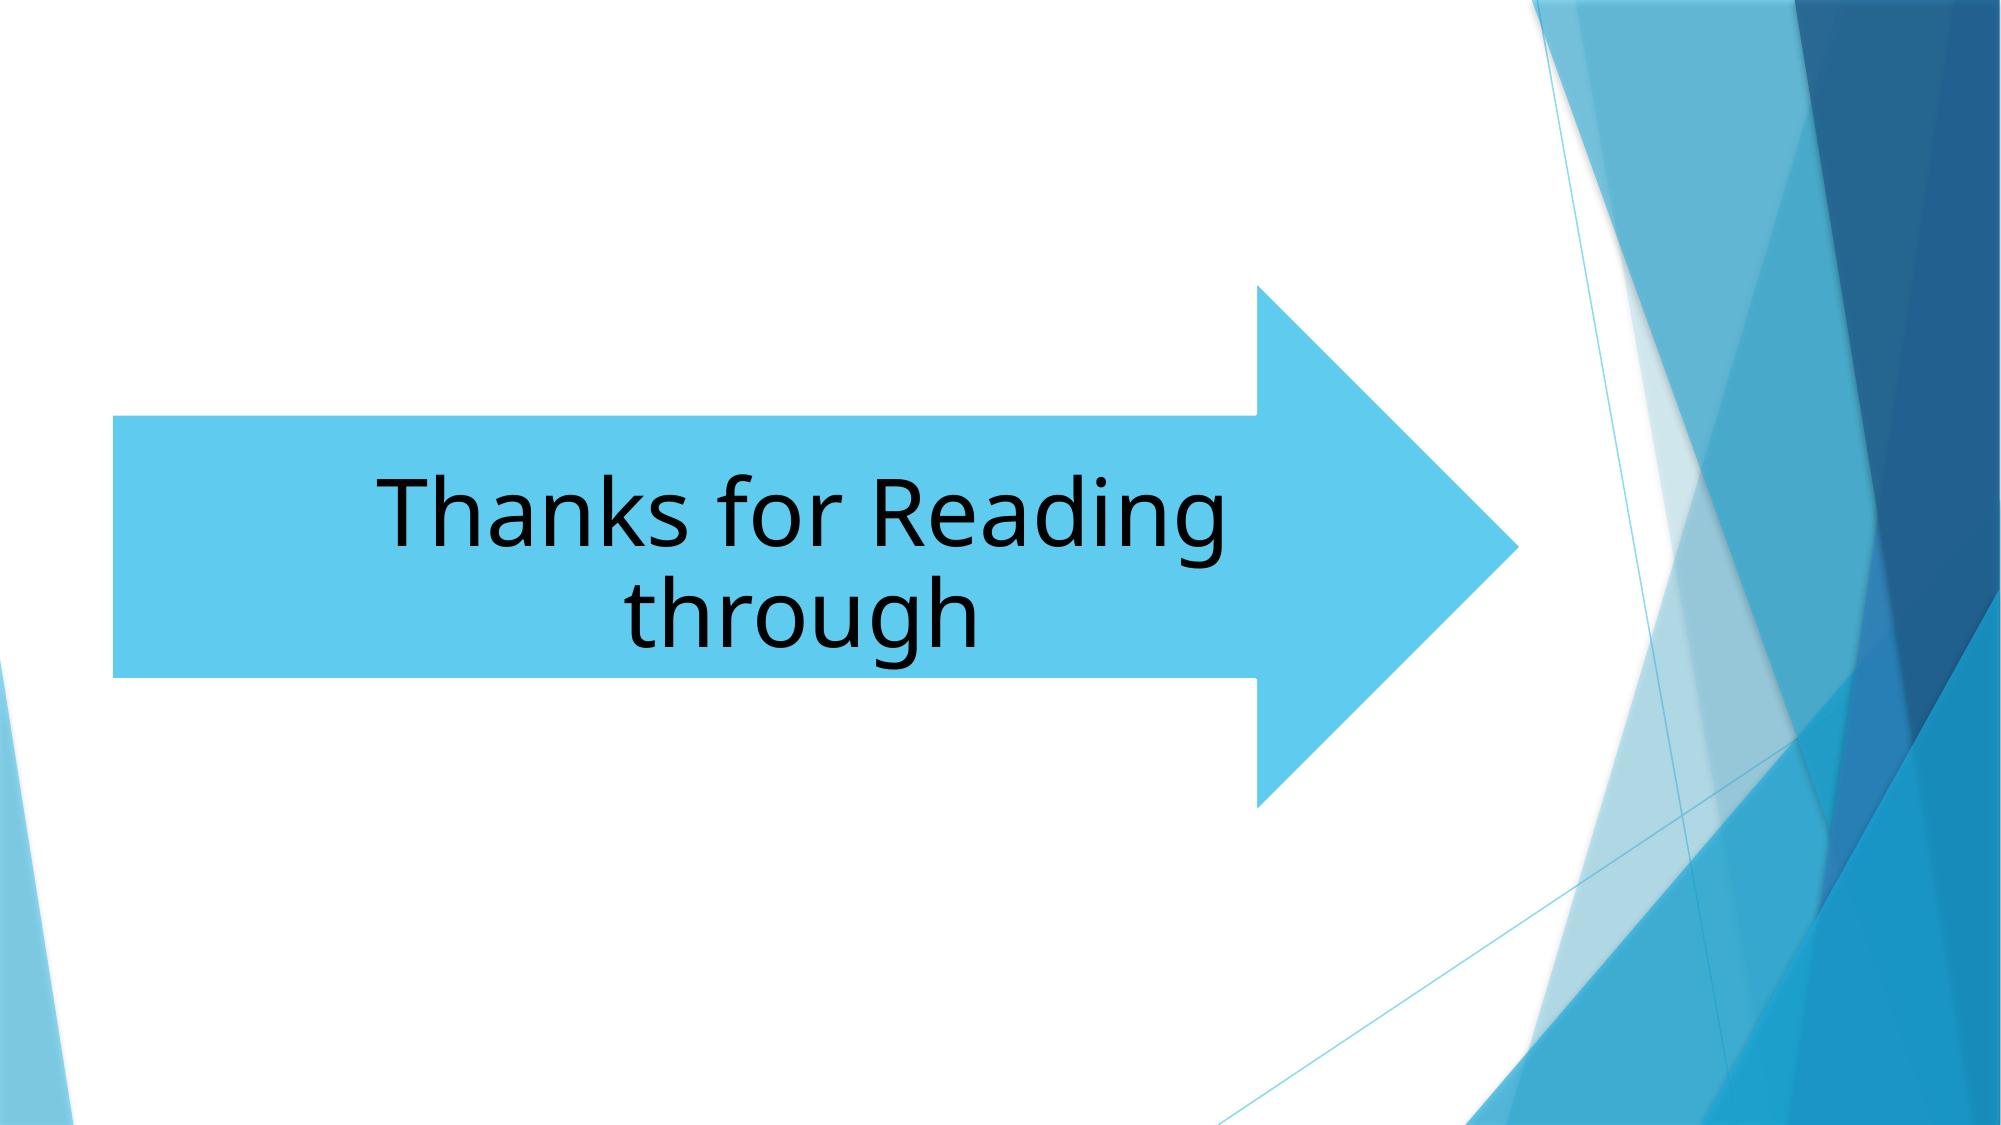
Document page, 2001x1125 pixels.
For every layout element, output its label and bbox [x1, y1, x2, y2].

list [110, 141, 1522, 992]
